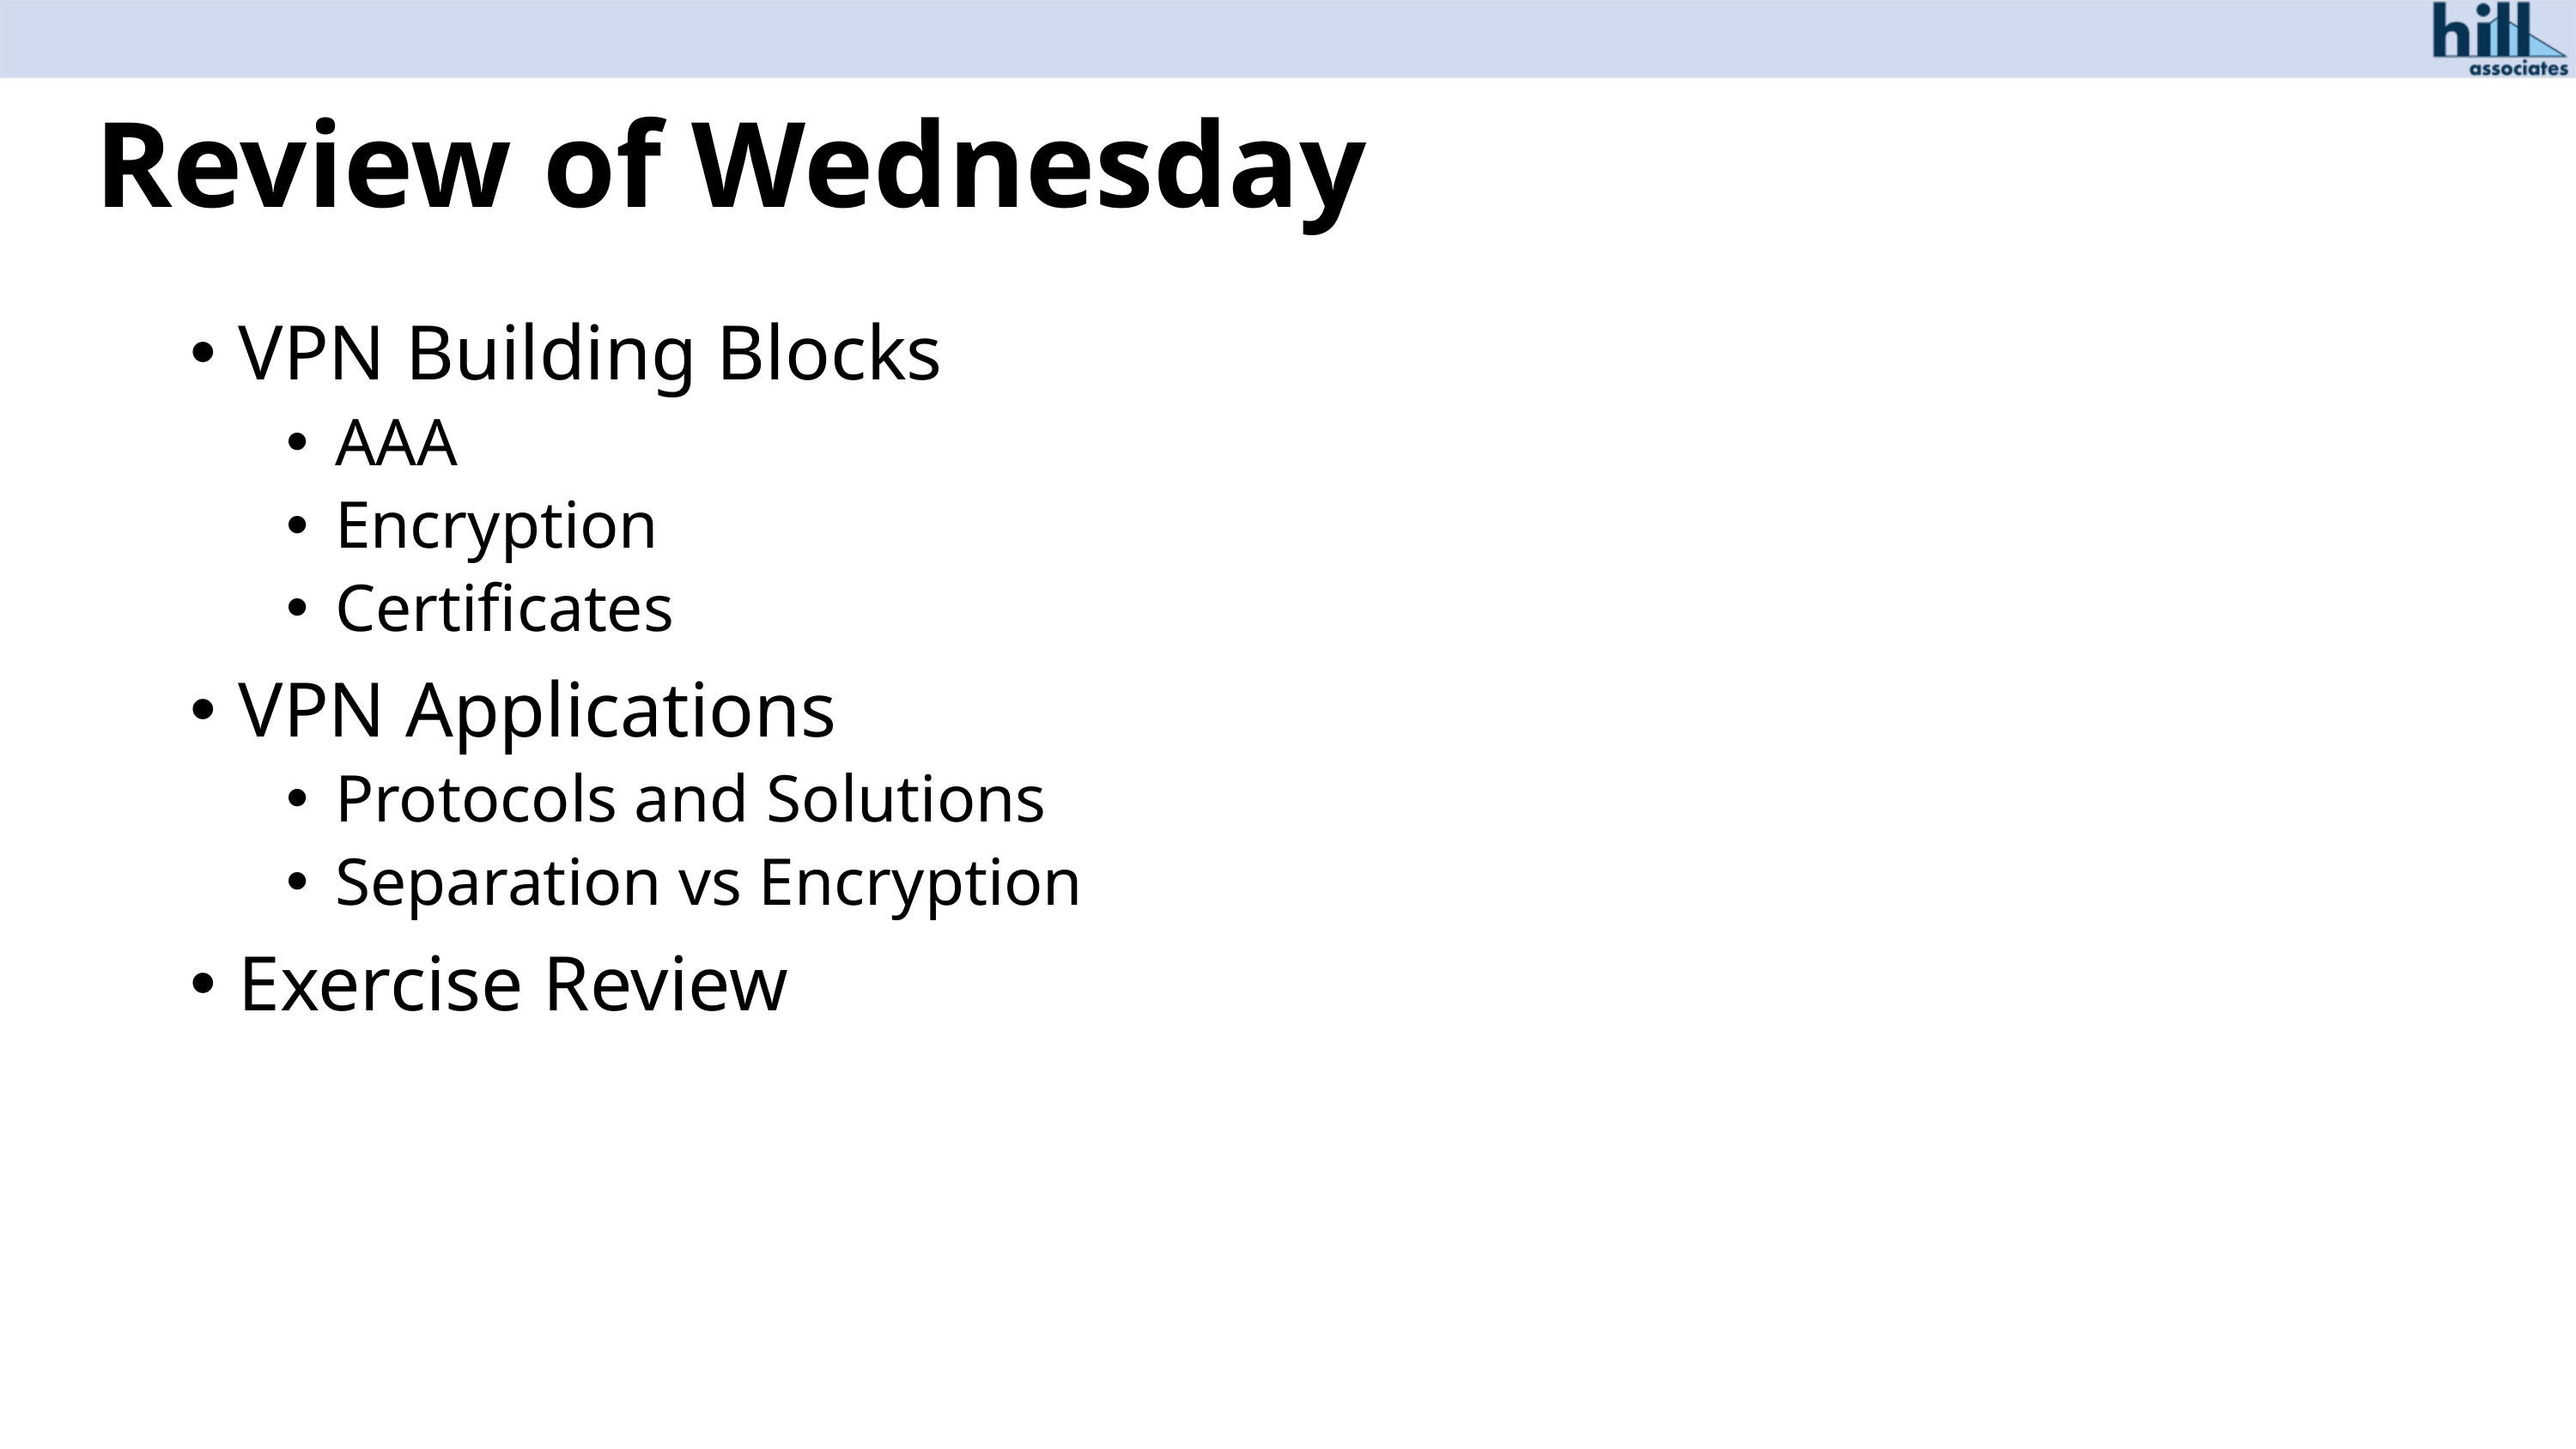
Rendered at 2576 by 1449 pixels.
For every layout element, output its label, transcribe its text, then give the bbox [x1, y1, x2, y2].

picture [2432, 0, 2576, 80]
title Review of Wednesday [82, 28, 2305, 309]
list VPN Building Blocks AAA Encryption Certificates VPN Applications Protocols and Solutions Separation vs Encryption Exercise Review [177, 308, 2399, 1290]
